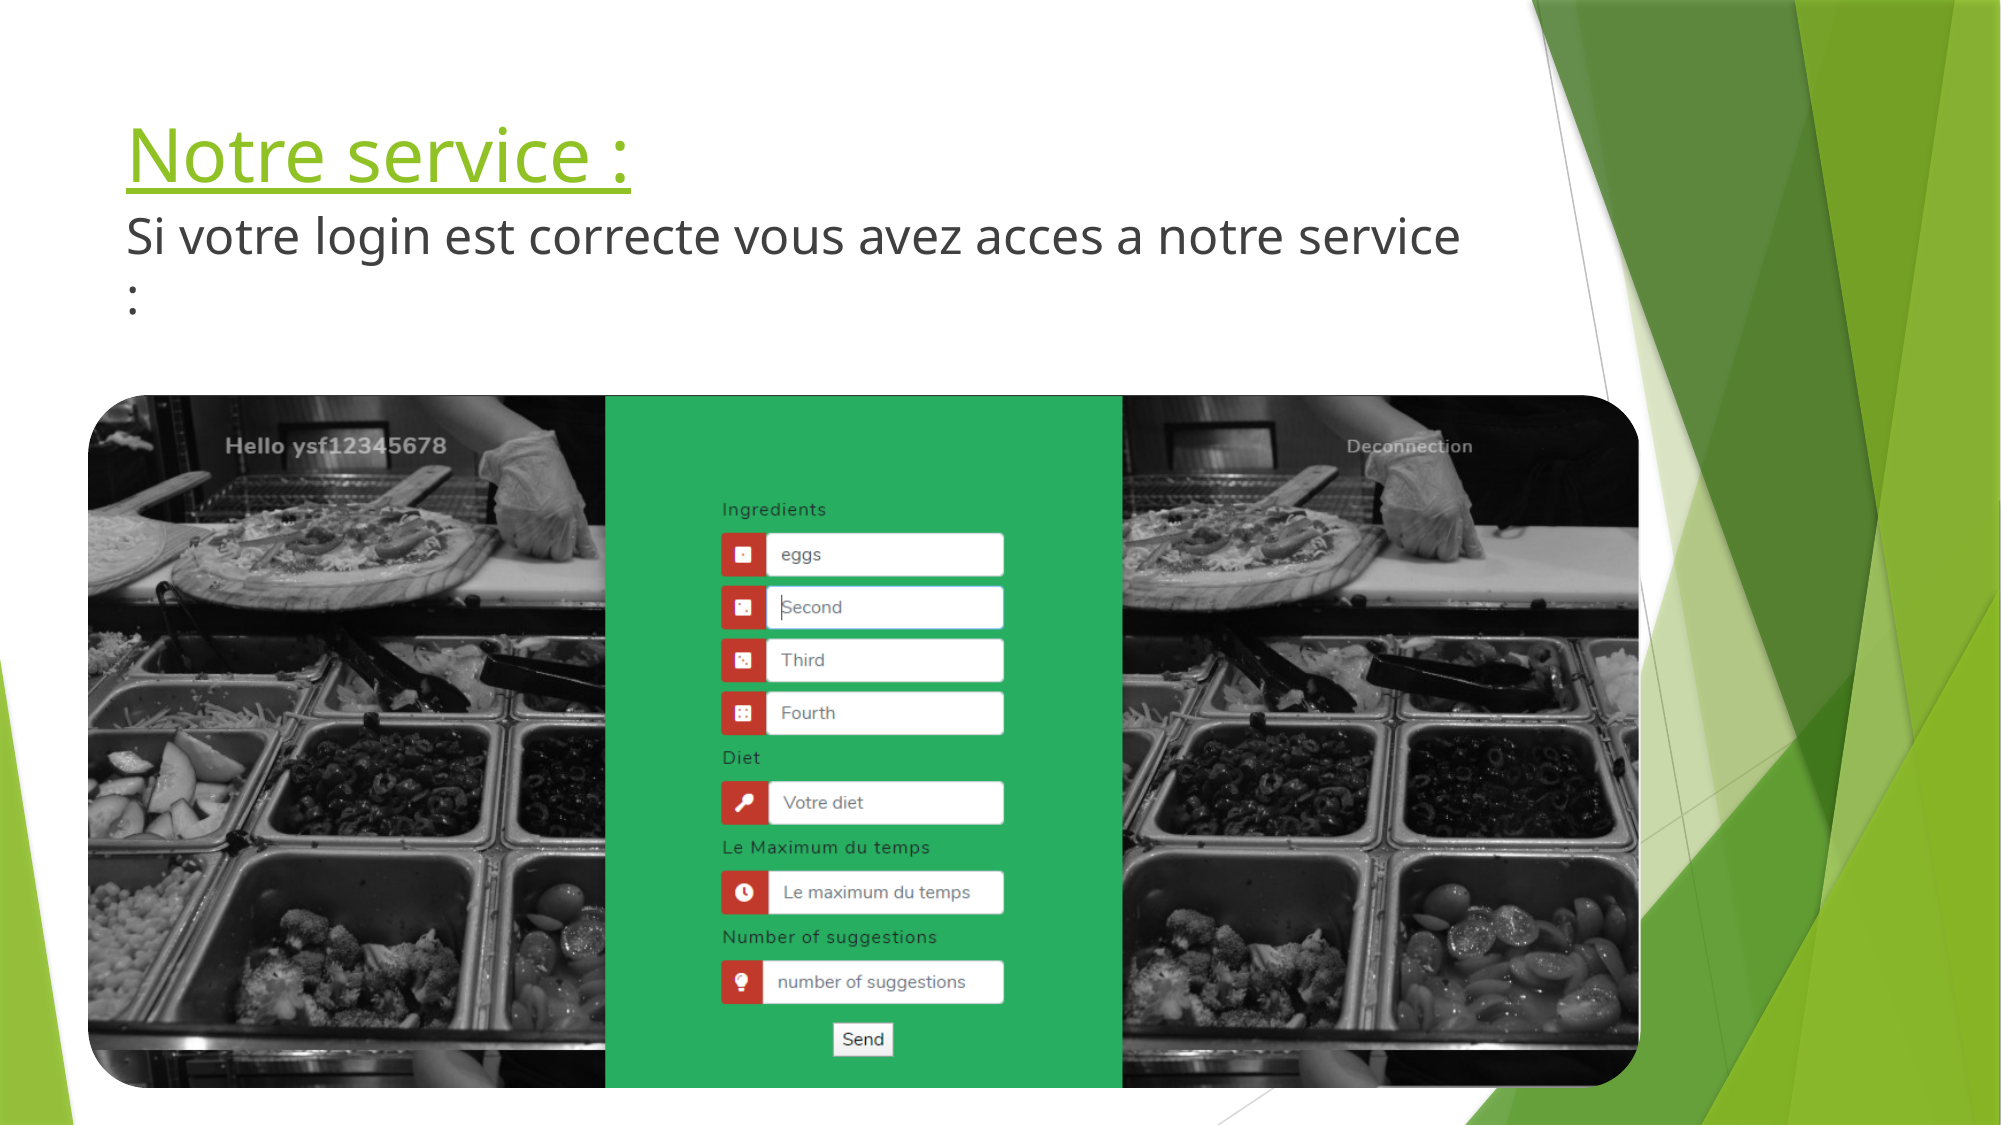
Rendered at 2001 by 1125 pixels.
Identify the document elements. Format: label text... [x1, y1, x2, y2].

title Notre service : [111, 99, 1522, 224]
list Si votre login est correcte vous avez acces a notre service : [111, 208, 1489, 333]
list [87, 394, 1642, 1089]
